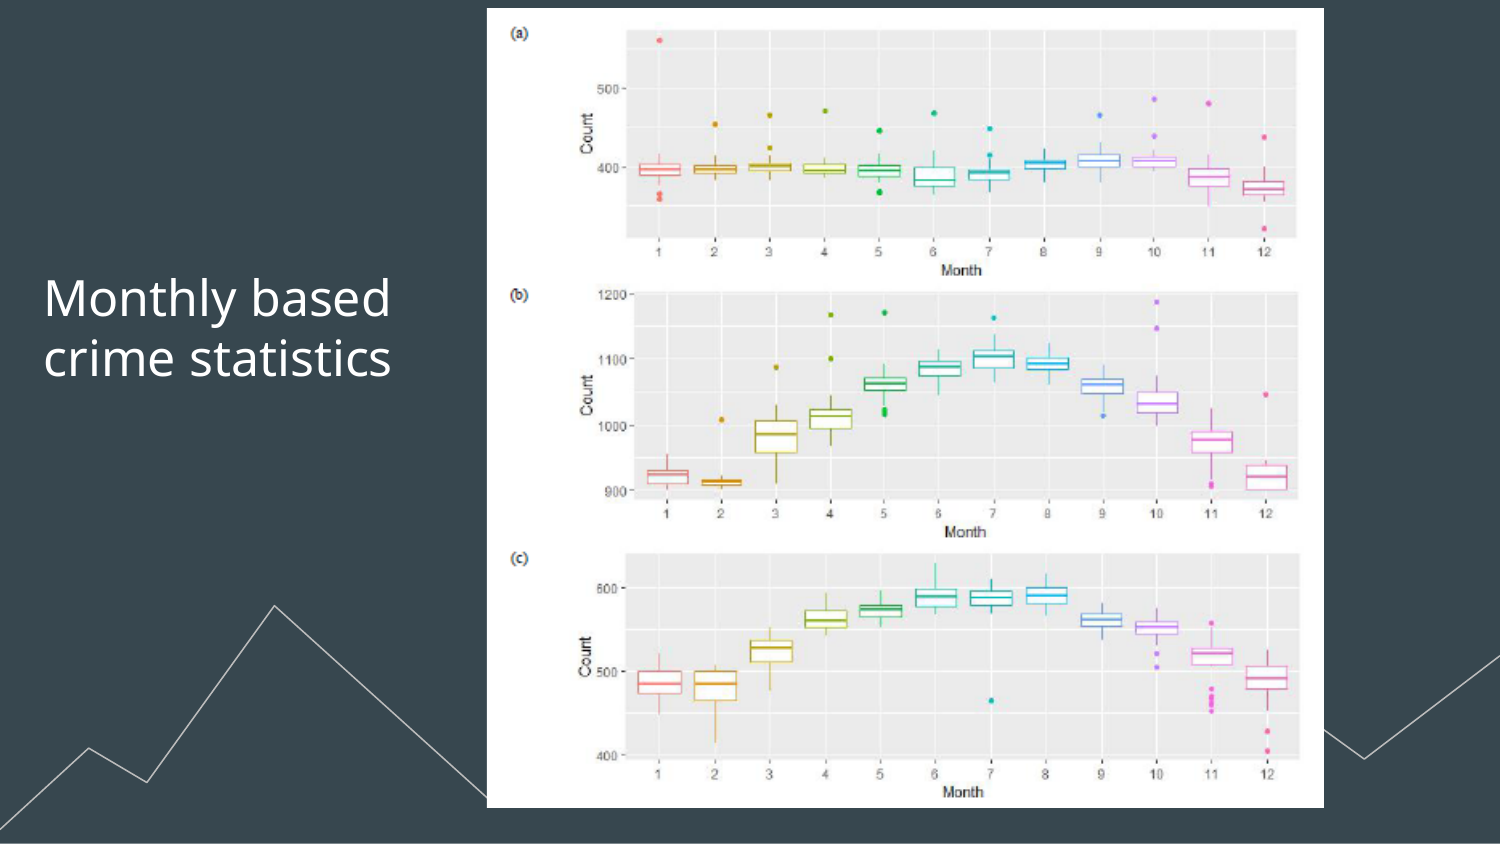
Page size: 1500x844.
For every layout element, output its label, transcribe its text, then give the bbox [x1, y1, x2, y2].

picture [486, 8, 1325, 809]
title Monthly based crime statistics [28, 129, 417, 402]
